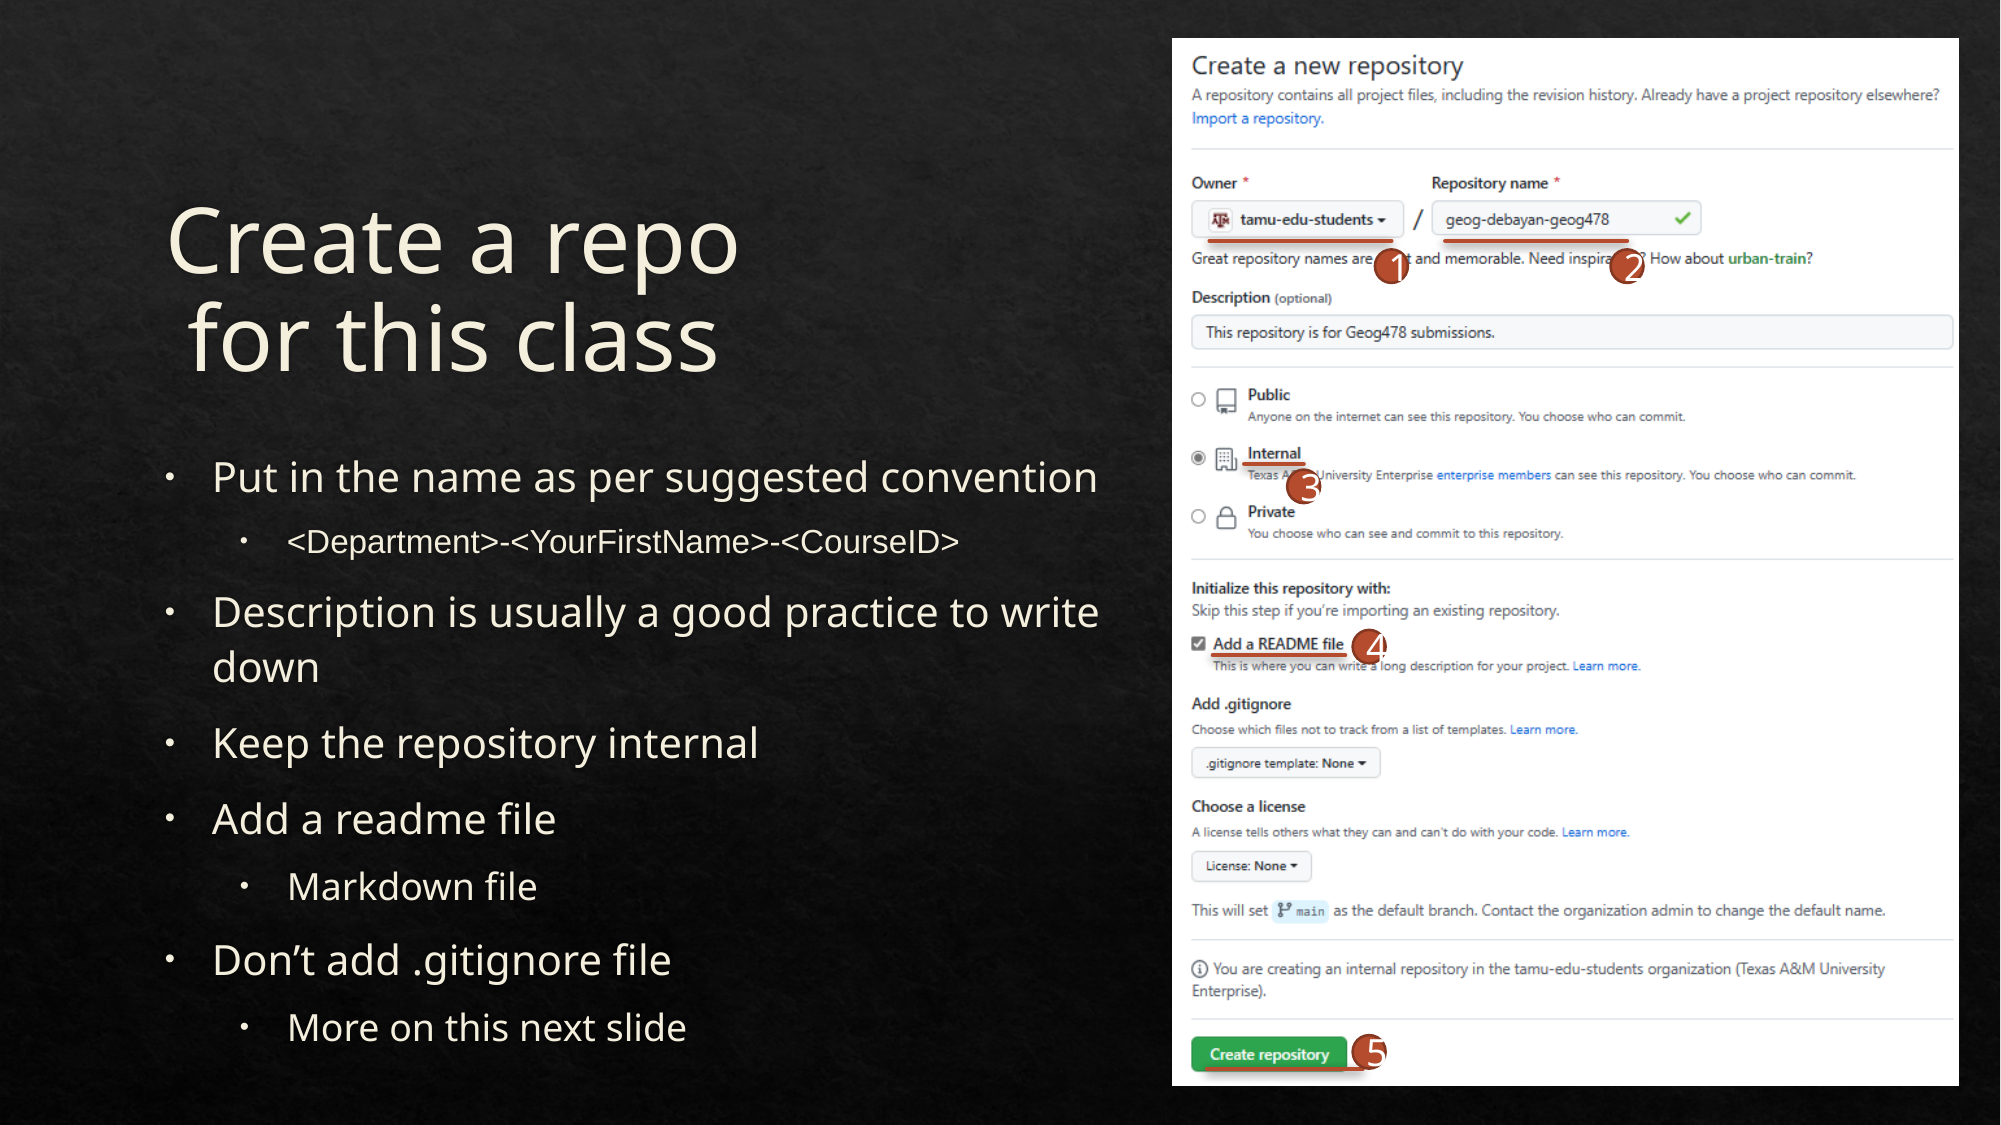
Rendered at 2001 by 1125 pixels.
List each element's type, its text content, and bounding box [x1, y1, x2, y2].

title Create a repo for this class [149, 99, 758, 399]
list Put in the name as per suggested convention <Department>-<YourFirstName>-<CourseID> Description is usually a good practice to write down Keep the repository internal Add a readme file Markdown file Don’t add .gitignore file More on this next slide [149, 438, 1122, 1086]
picture [1172, 38, 1959, 1087]
